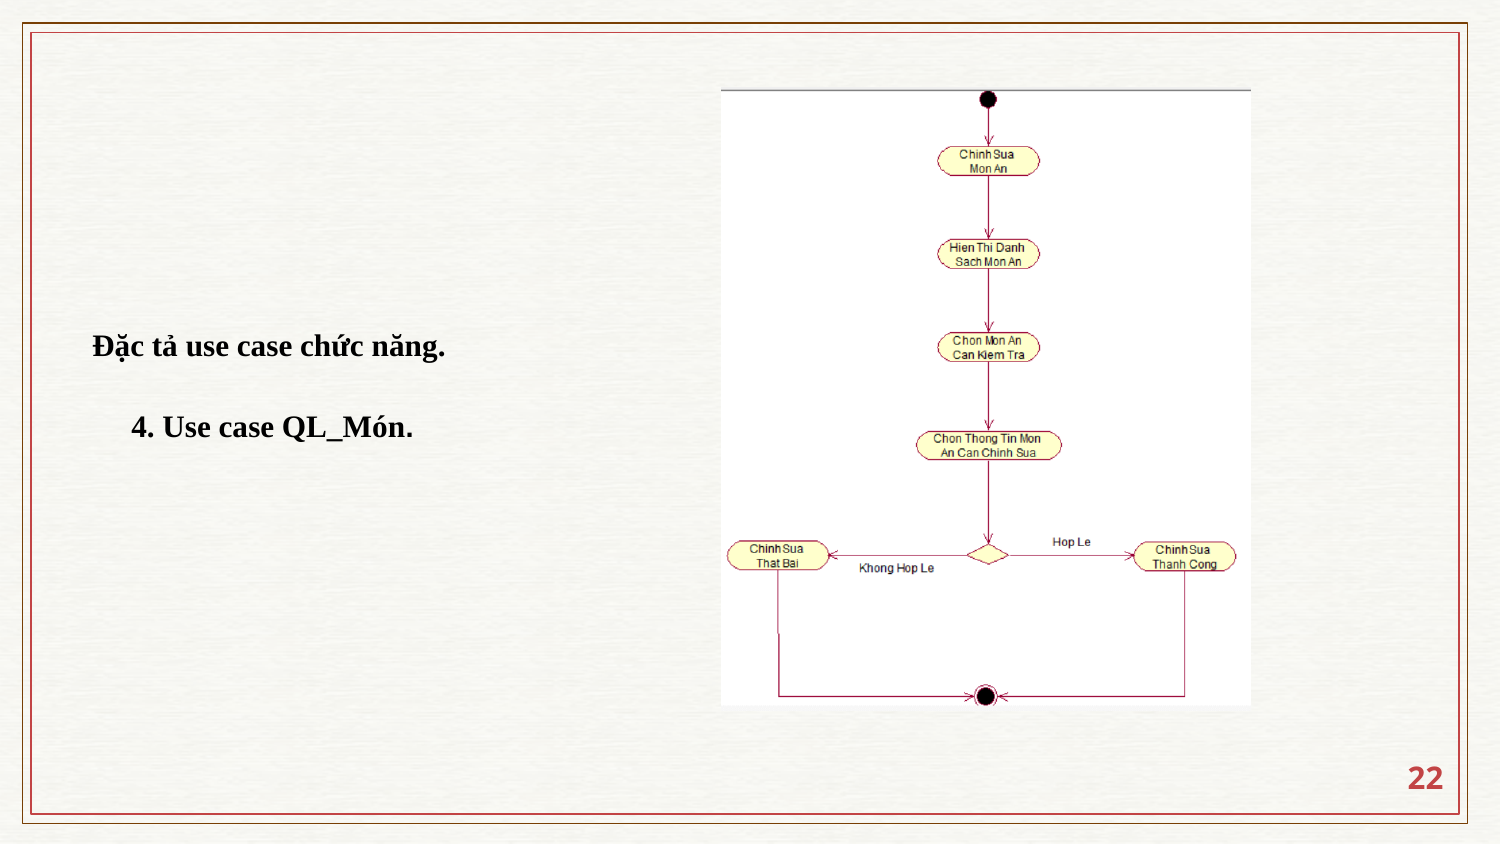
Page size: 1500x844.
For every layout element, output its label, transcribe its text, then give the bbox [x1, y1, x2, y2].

text_box 4. Use case QL_Món. [116, 399, 429, 452]
text_box Đặc tả use case chức năng. [2, 299, 461, 371]
picture [0, 0, 1500, 844]
text_box 22 [1392, 751, 1464, 803]
